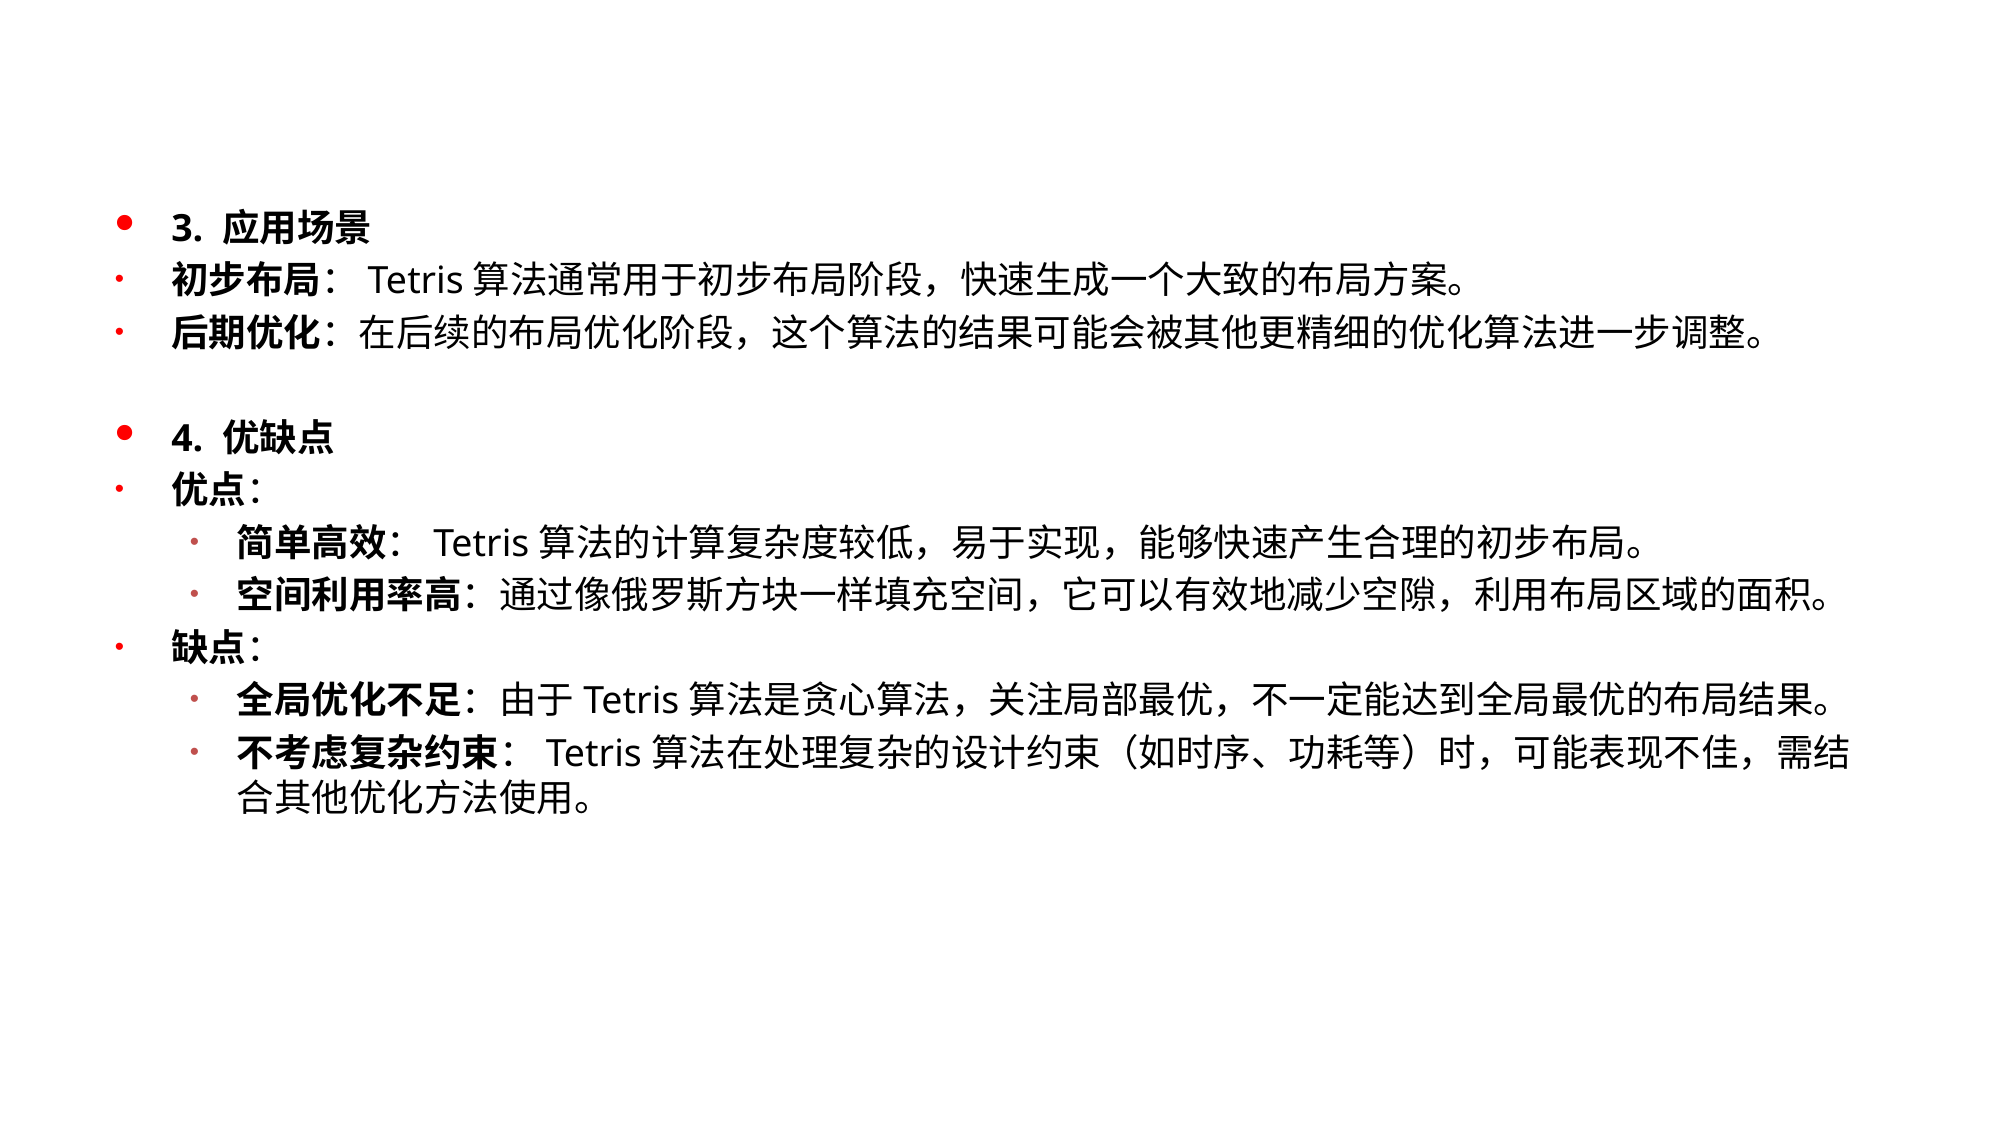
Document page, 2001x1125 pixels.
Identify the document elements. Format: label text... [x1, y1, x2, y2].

list 3. 应用场景 初步布局：Tetris算法通常用于初步布局阶段，快速生成一个大致的布局方案。 后期优化：在后续的布局优化阶段，这个算法的结果可能会被其他更精细的优化算法进一步调整。 4. 优缺点 优点： 简单高效：Tetris算法的计算复杂度较低，易于实现，能够快速产生合理的初步布局。 空间利用率高：通过像俄罗斯方块一样填充空间，它可以有效地减少空隙，利用布局区域的面积。 缺点： 全局优化不足：由于Tetris算法是贪心算法，关注局部最优，不一定能达到全局最优的布局结果。 不考虑复杂约束：Tetris算法在处理复杂的设计约束（如时序、功耗等）时，可能表现不佳，需结合其他优化方法使用。 [99, 196, 1900, 1006]
